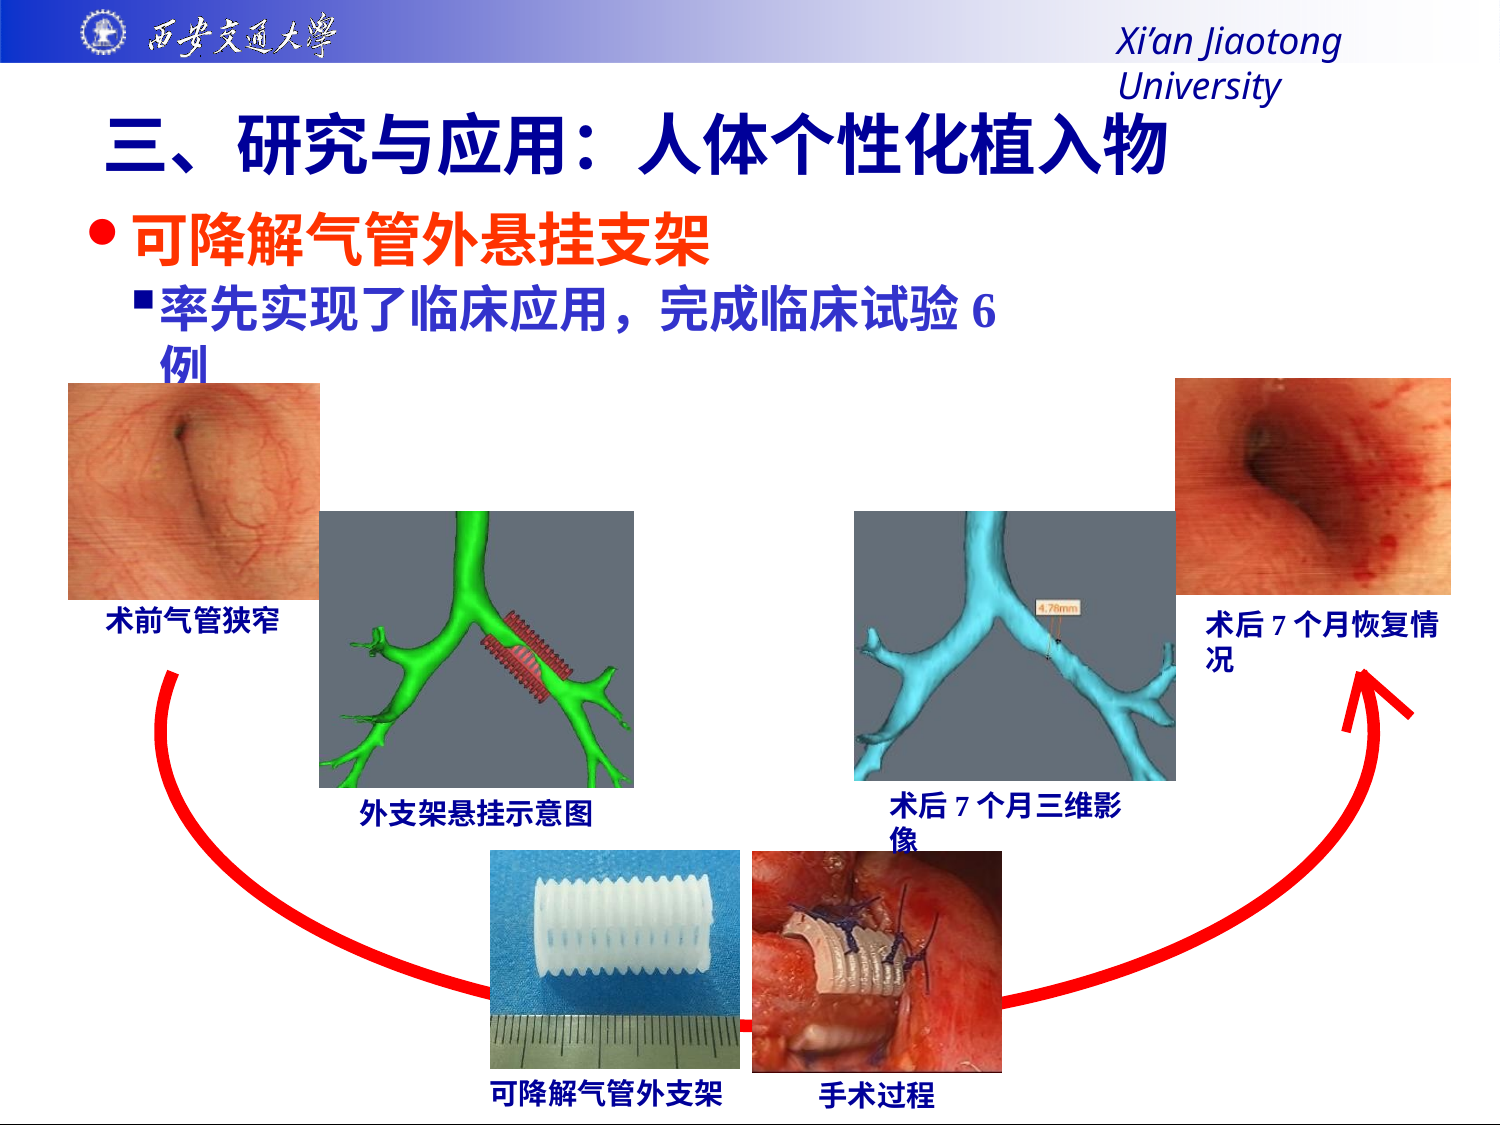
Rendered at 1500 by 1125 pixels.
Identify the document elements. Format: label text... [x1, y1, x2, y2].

text_box Xi’an Jiaotong University [1114, 15, 1465, 108]
text_box 可降解气管外悬挂支架 率先实现了临床应用，完成临床试验6例 [83, 197, 1037, 376]
text_box 可降解气管外支架 [487, 1082, 727, 1111]
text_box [67, 377, 1451, 1073]
text_box 手术过程 [816, 1082, 939, 1113]
title 三、研究与应用：人体个性化植入物 [100, 100, 1175, 291]
picture [0, 0, 1500, 63]
